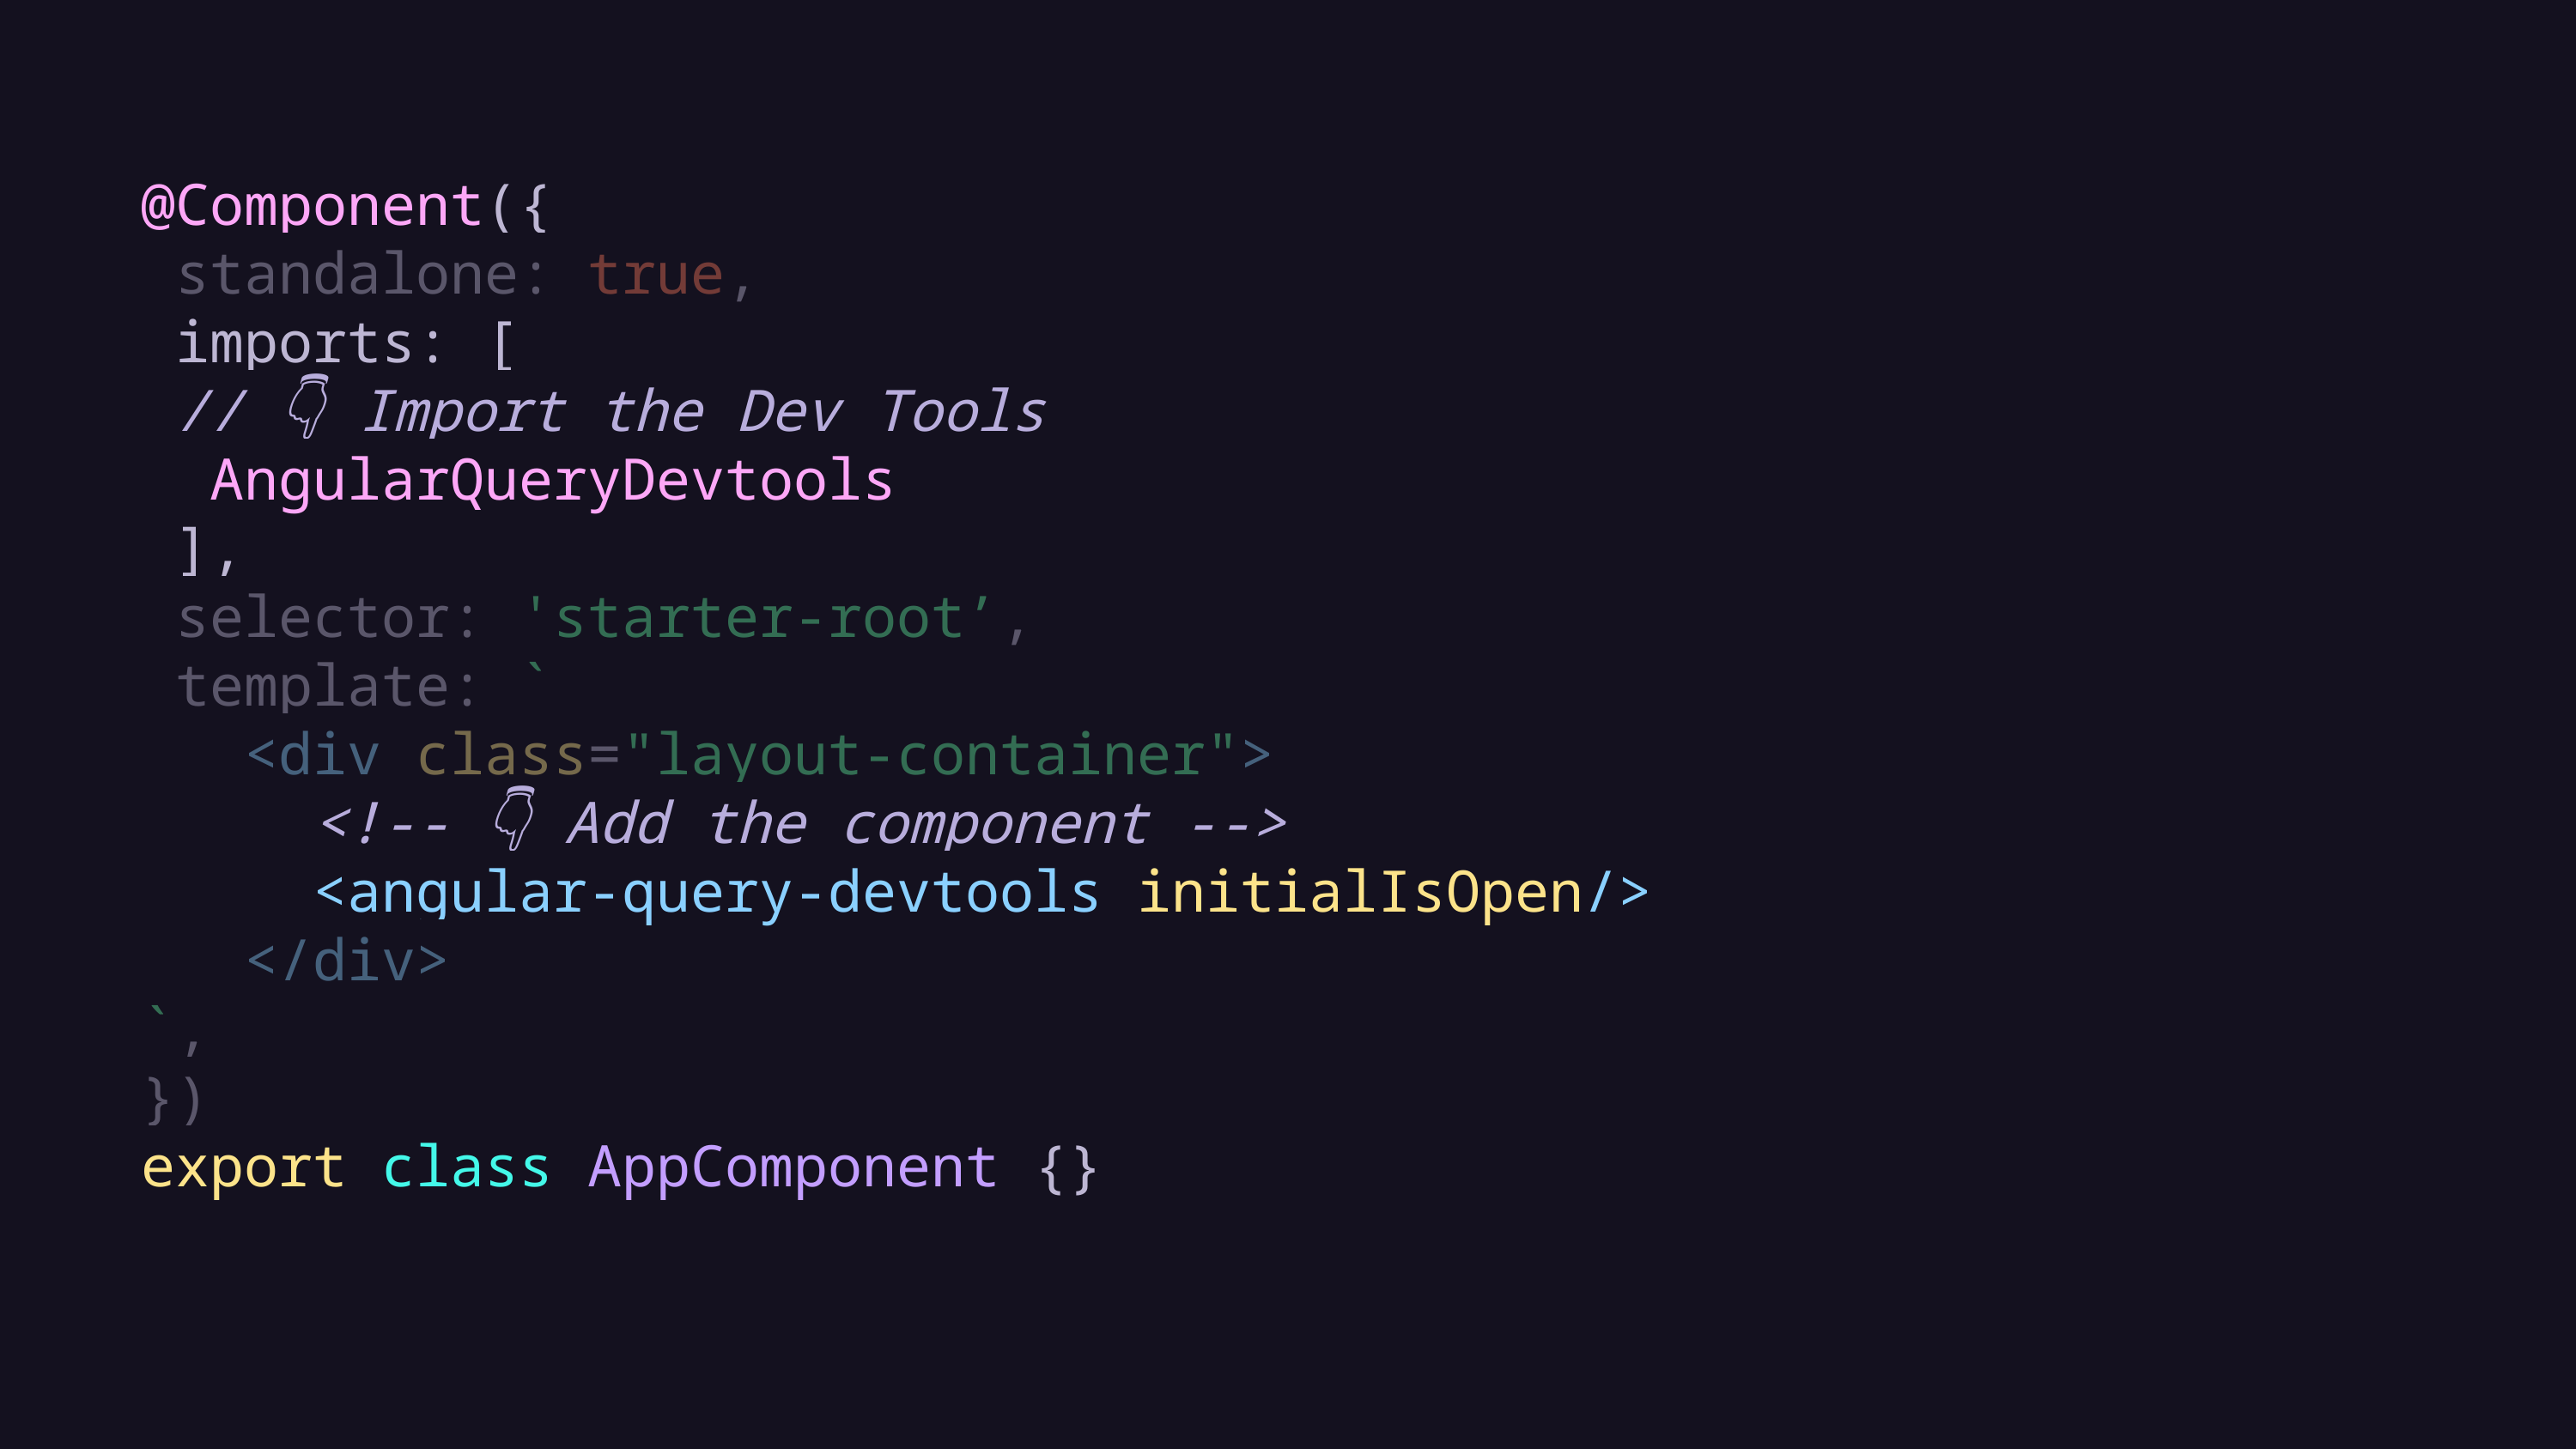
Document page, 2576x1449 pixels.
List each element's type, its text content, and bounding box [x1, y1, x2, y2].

text_box [139, 930, 1532, 1129]
text_box [155, 246, 1547, 305]
subtitle @Component({ standalone: true, imports: [ // 👇 Import the Dev Tools AngularQueryDevtools ], selector: 'starter-root’, template: ` <div class="layout-container"> <!-- 👇 Add the component --> <angular-query-devtools initialIsOpen/> </div> `, }) export class AppComponent {} [141, 80, 2060, 1287]
text_box [123, 587, 1515, 787]
